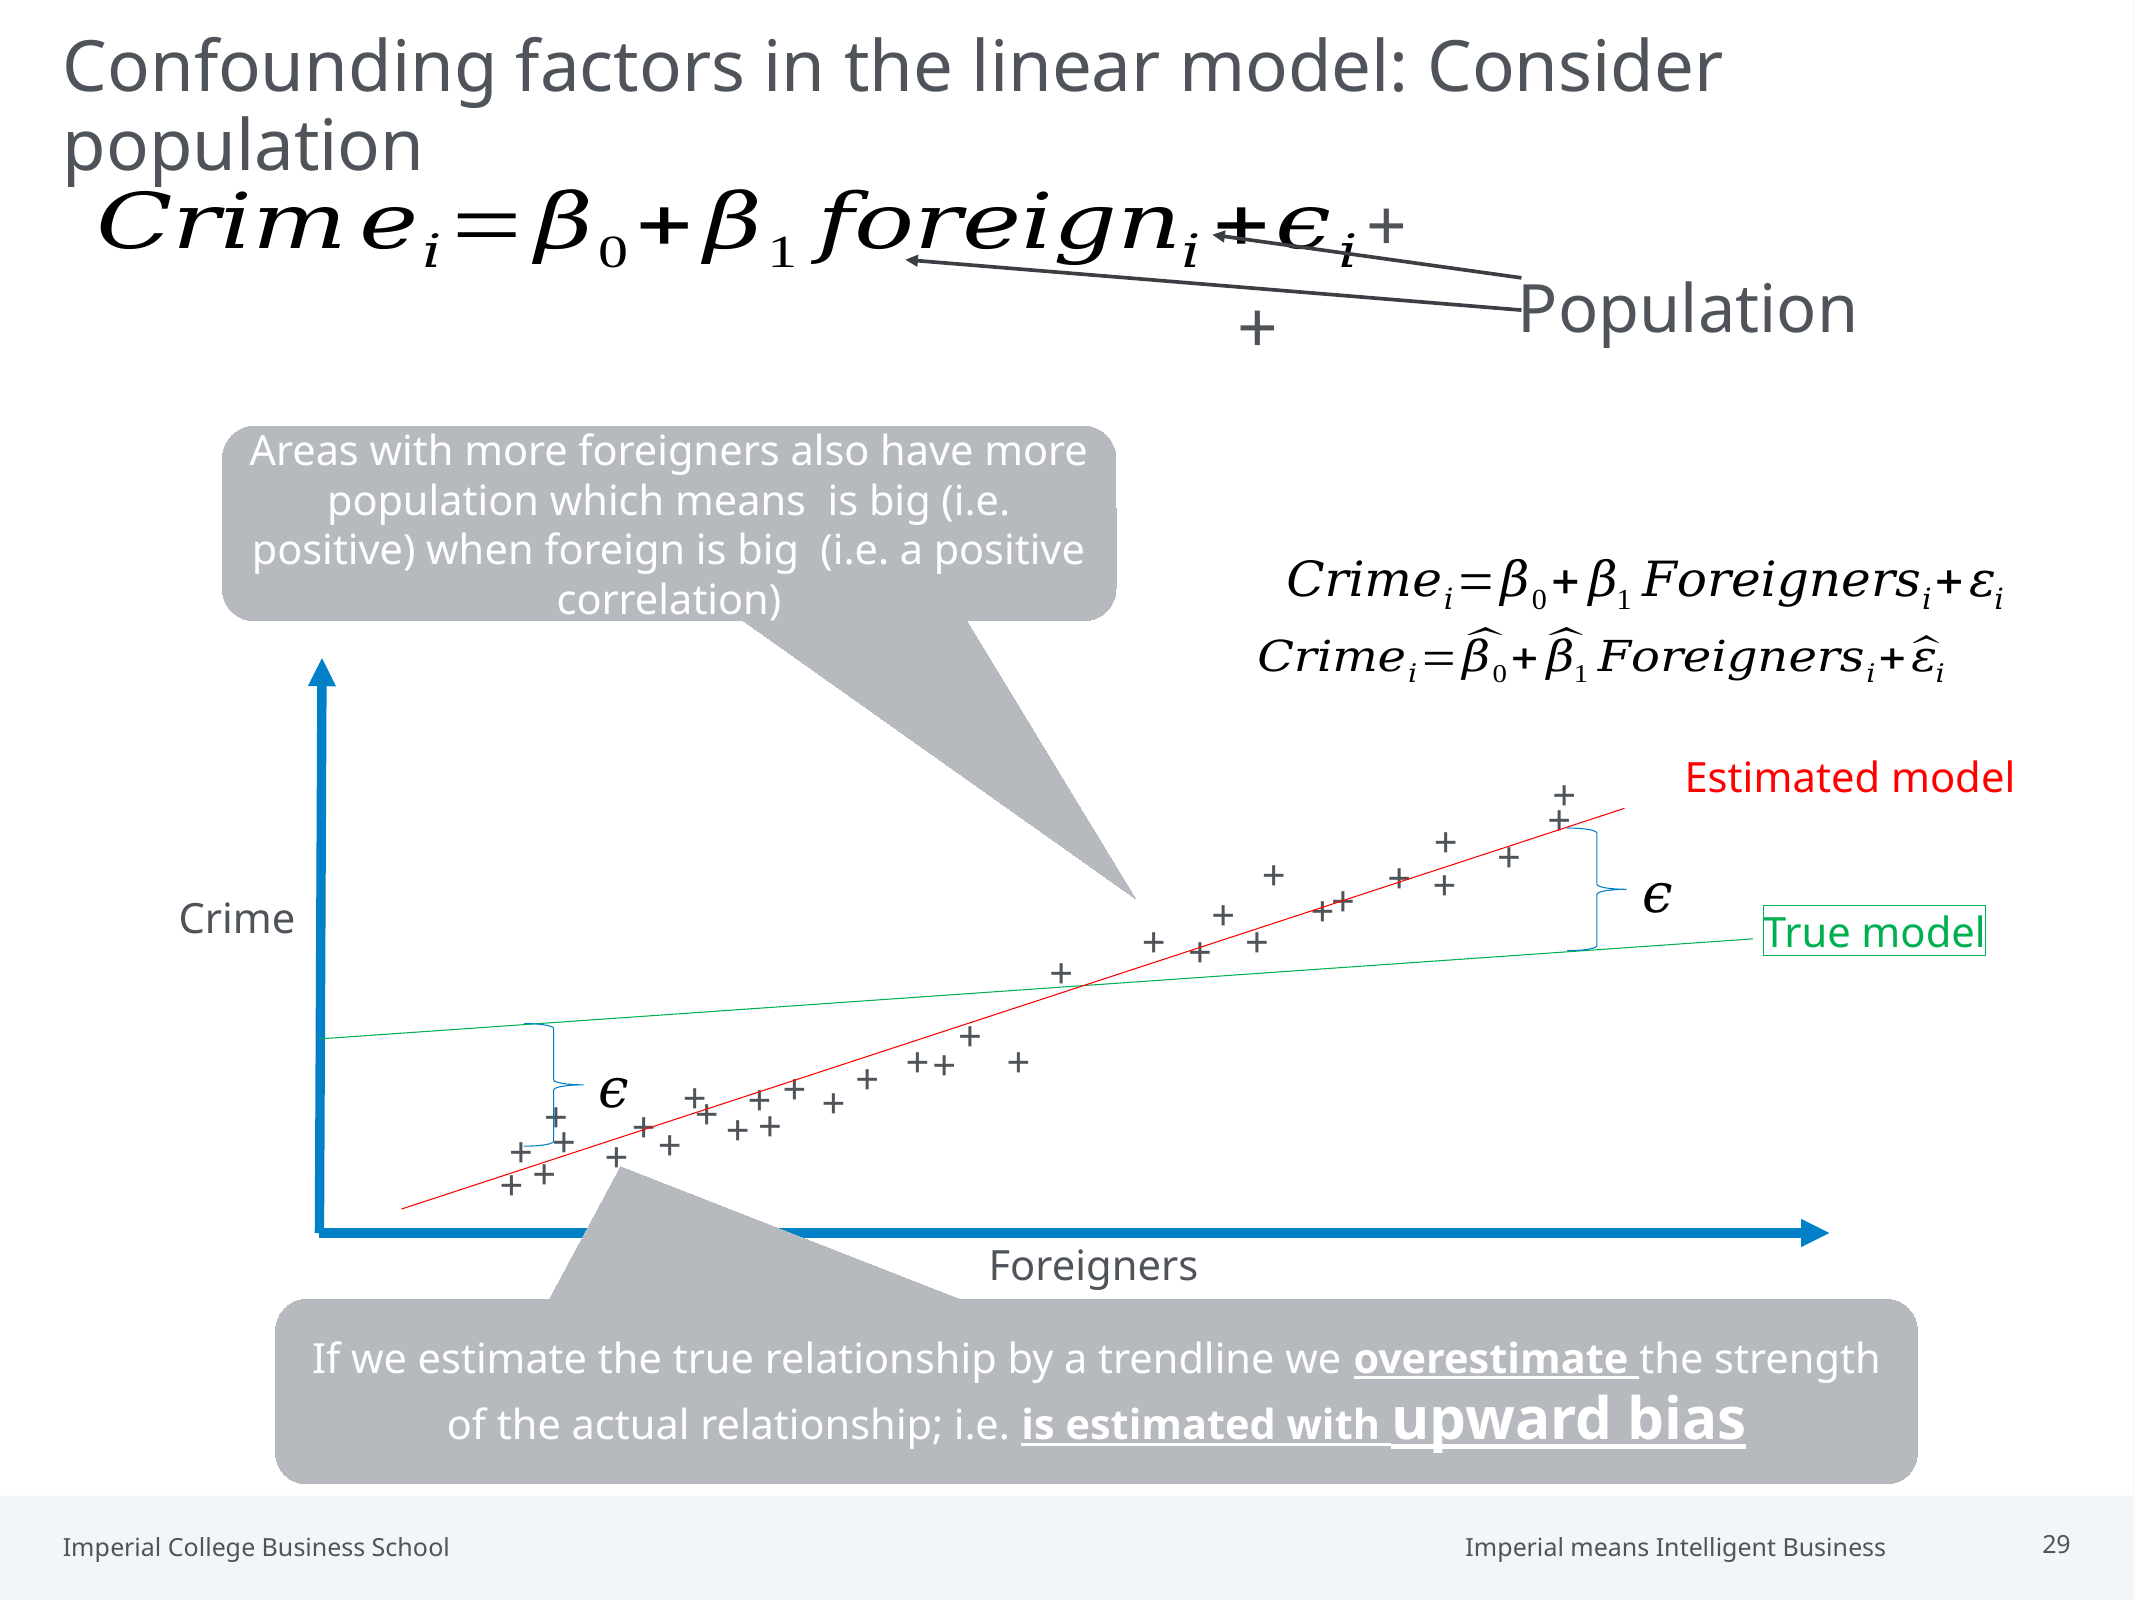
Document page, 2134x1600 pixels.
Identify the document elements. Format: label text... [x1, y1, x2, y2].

text_box + [1547, 794, 1552, 808]
text_box Population [1467, 265, 1910, 347]
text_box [319, 938, 401, 1039]
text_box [1625, 938, 1754, 1039]
text_box + [1366, 179, 1408, 234]
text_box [905, 259, 1522, 311]
text_box Crime [178, 891, 296, 942]
text_box + [1552, 768, 1577, 808]
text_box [401, 808, 1625, 1210]
title Confounding factors in the linear model: Consider population [62, 50, 2071, 160]
text_box + [1237, 311, 1279, 368]
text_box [319, 657, 323, 938]
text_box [1212, 234, 1522, 259]
text_box True model [1763, 905, 1986, 956]
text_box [319, 1039, 323, 1233]
text_box Foreigners [988, 1239, 1199, 1290]
text_box Estimated model [1684, 750, 2016, 801]
